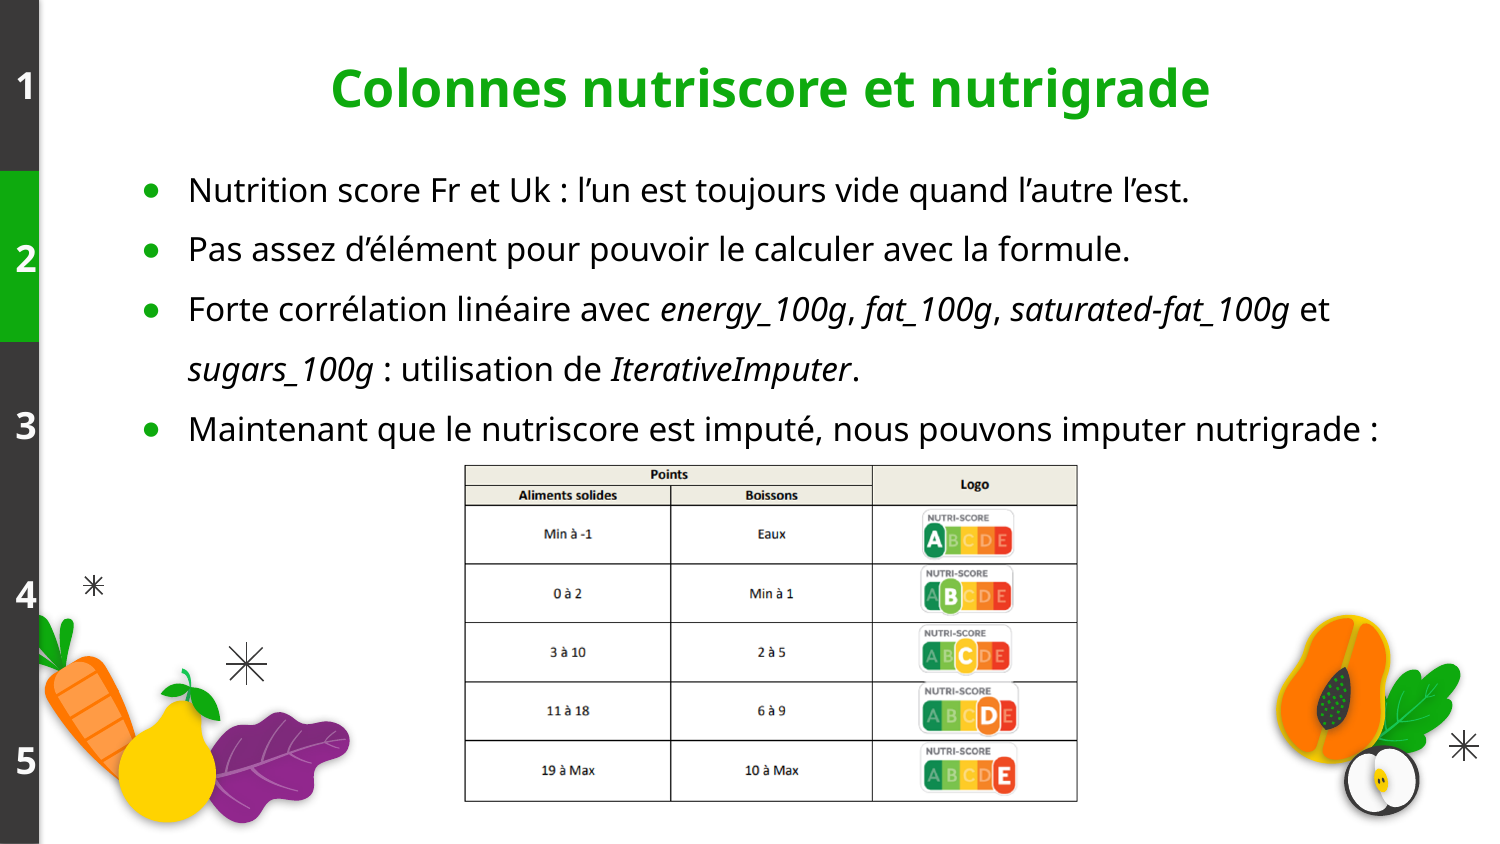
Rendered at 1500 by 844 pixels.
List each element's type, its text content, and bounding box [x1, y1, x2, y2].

text_box [0, 344, 41, 844]
text_box [0, 169, 41, 344]
text_box 2 [0, 227, 40, 287]
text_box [1241, 599, 1480, 833]
text_box Nutrition score Fr et Uk : l’un est toujours vide quand l’autre l’est. Pas assez d’élément pour pouvoir le calculer avec la formule. Forte corrélation linéaire avec energy_100g, fat_100g, saturated-fat_100g et sugars_100g : utilisation de IterativeImputer. Maintenant que le nutriscore est imputé, nous pouvons imputer nutrigrade : [126, 141, 1430, 456]
text_box 3 [0, 394, 40, 455]
text_box [0, 0, 41, 169]
picture [460, 461, 1081, 807]
title Colonnes nutriscore et nutrigrade [46, 38, 1500, 133]
text_box 5 [0, 730, 39, 790]
text_box 1 [0, 55, 40, 115]
text_box 4 [0, 563, 39, 624]
